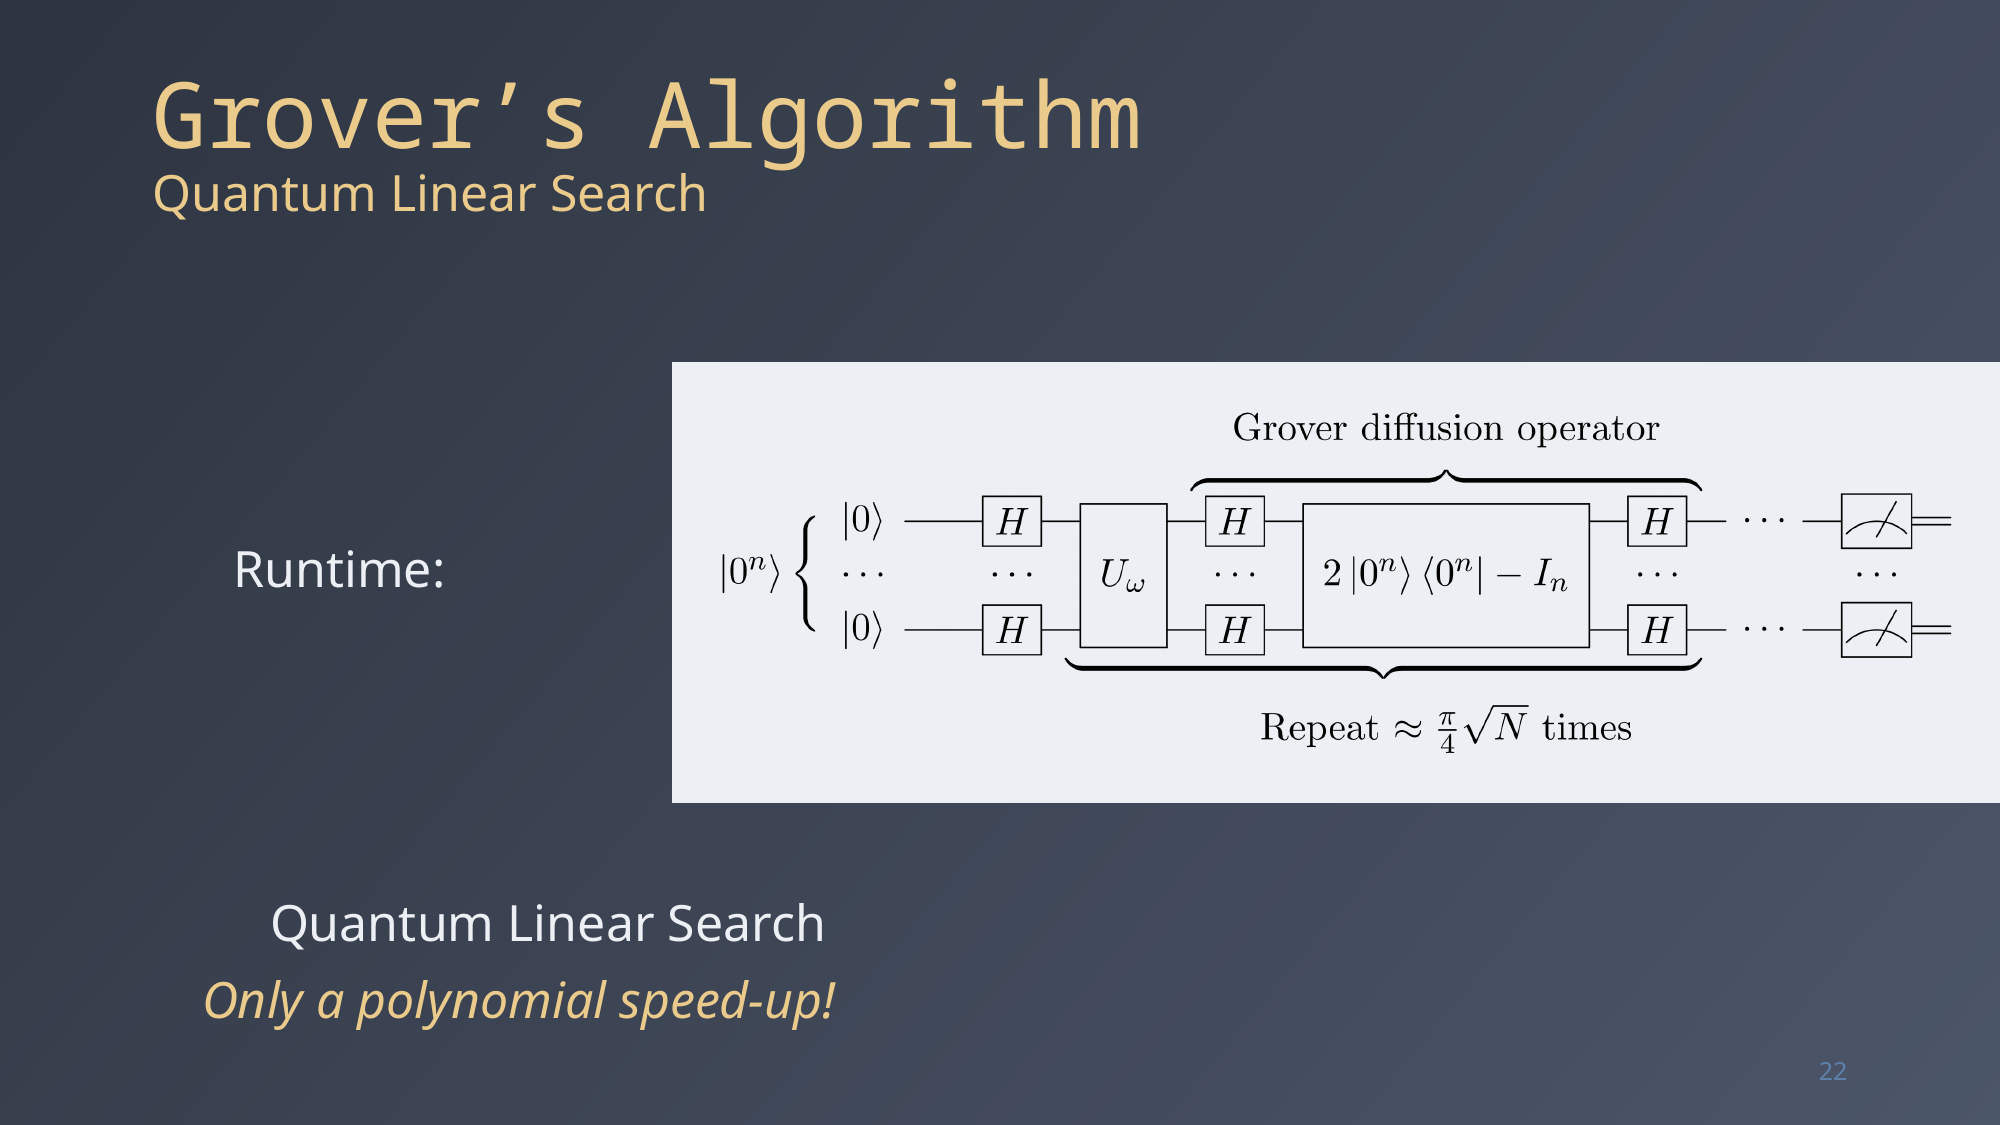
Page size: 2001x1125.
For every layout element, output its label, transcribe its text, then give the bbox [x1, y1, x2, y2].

picture [672, 362, 2000, 803]
text_box Only a polynomial speed-up! [187, 960, 852, 1036]
title Grover’s Algorithm Quantum Linear Search [137, 26, 1863, 230]
slide_number 22 [1738, 1042, 1863, 1103]
